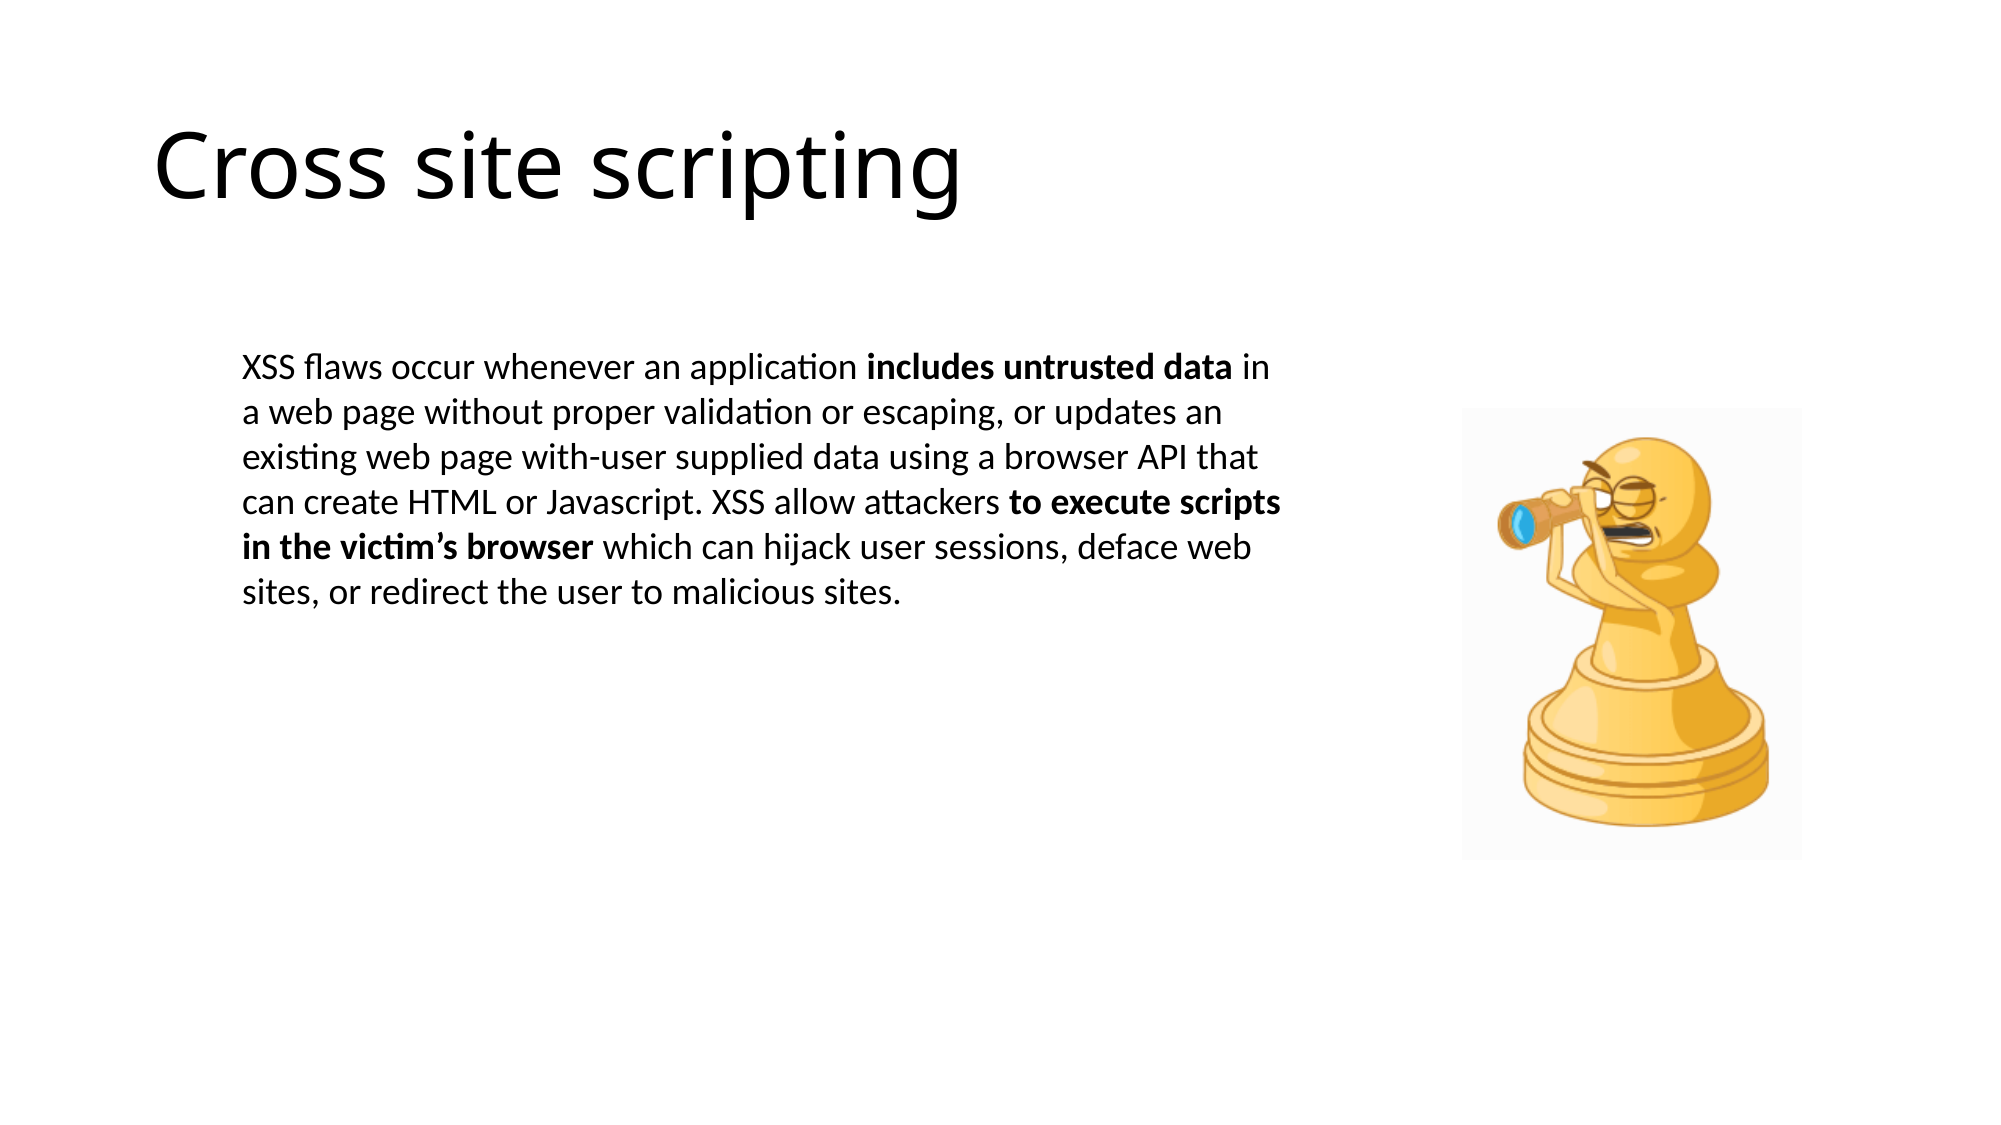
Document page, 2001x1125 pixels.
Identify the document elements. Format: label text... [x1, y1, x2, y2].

text_box Cross site scripting [137, 59, 1863, 278]
text_box XSS flaws occur whenever an application includes untrusted data in a web page without proper validation or escaping, or updates an existing web page with-user supplied data using a browser API that can create HTML or Javascript. XSS allow attackers to execute scripts in the victim’s browser which can hijack user sessions, deface web sites, or redirect the user to malicious sites. [226, 333, 1309, 620]
picture [1462, 408, 1802, 861]
